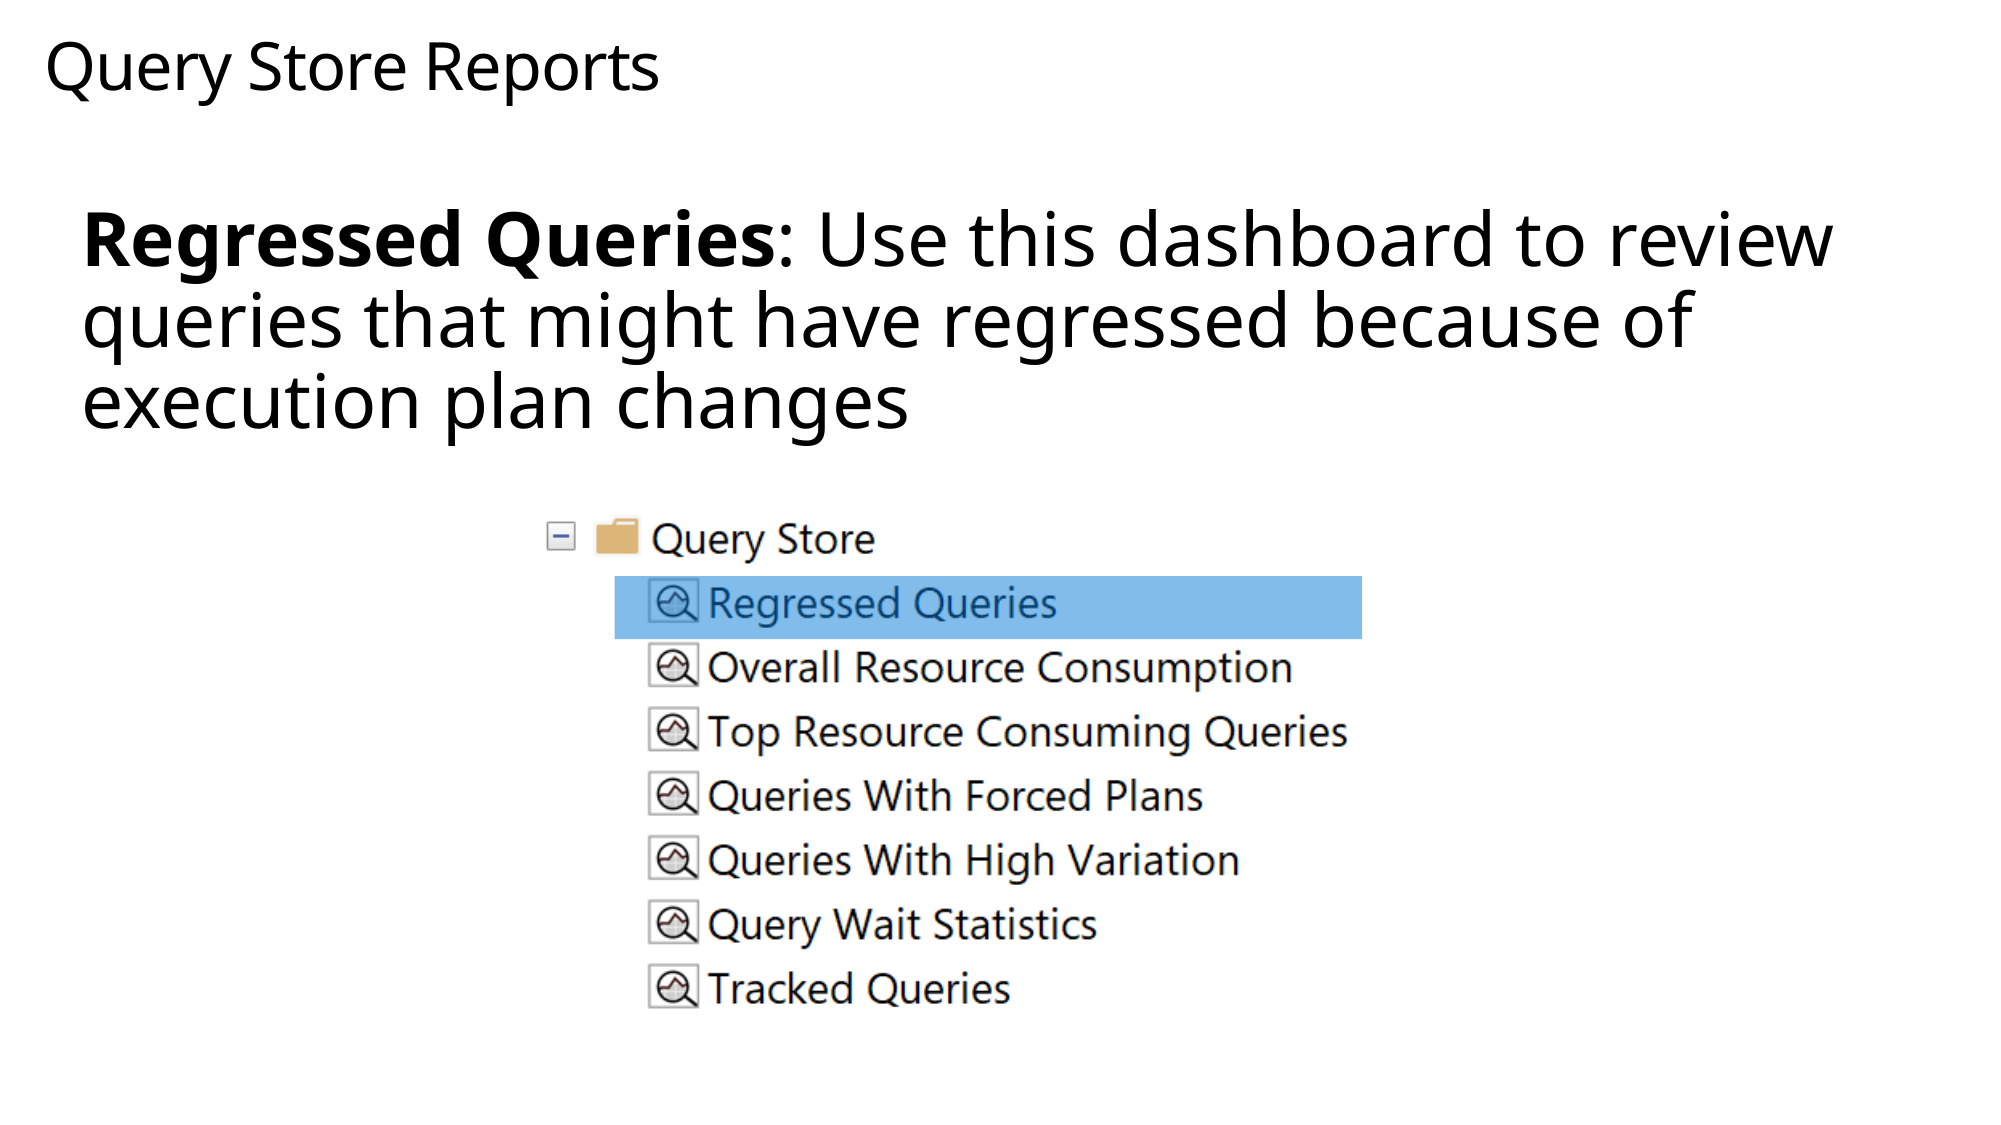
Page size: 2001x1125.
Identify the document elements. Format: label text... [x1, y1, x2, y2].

title Query Store Reports [44, 28, 1845, 107]
picture [502, 500, 1456, 1028]
text_box Regressed Queries: Use this dashboard to review queries that might have regressed because of execution plan changes [66, 194, 1978, 589]
